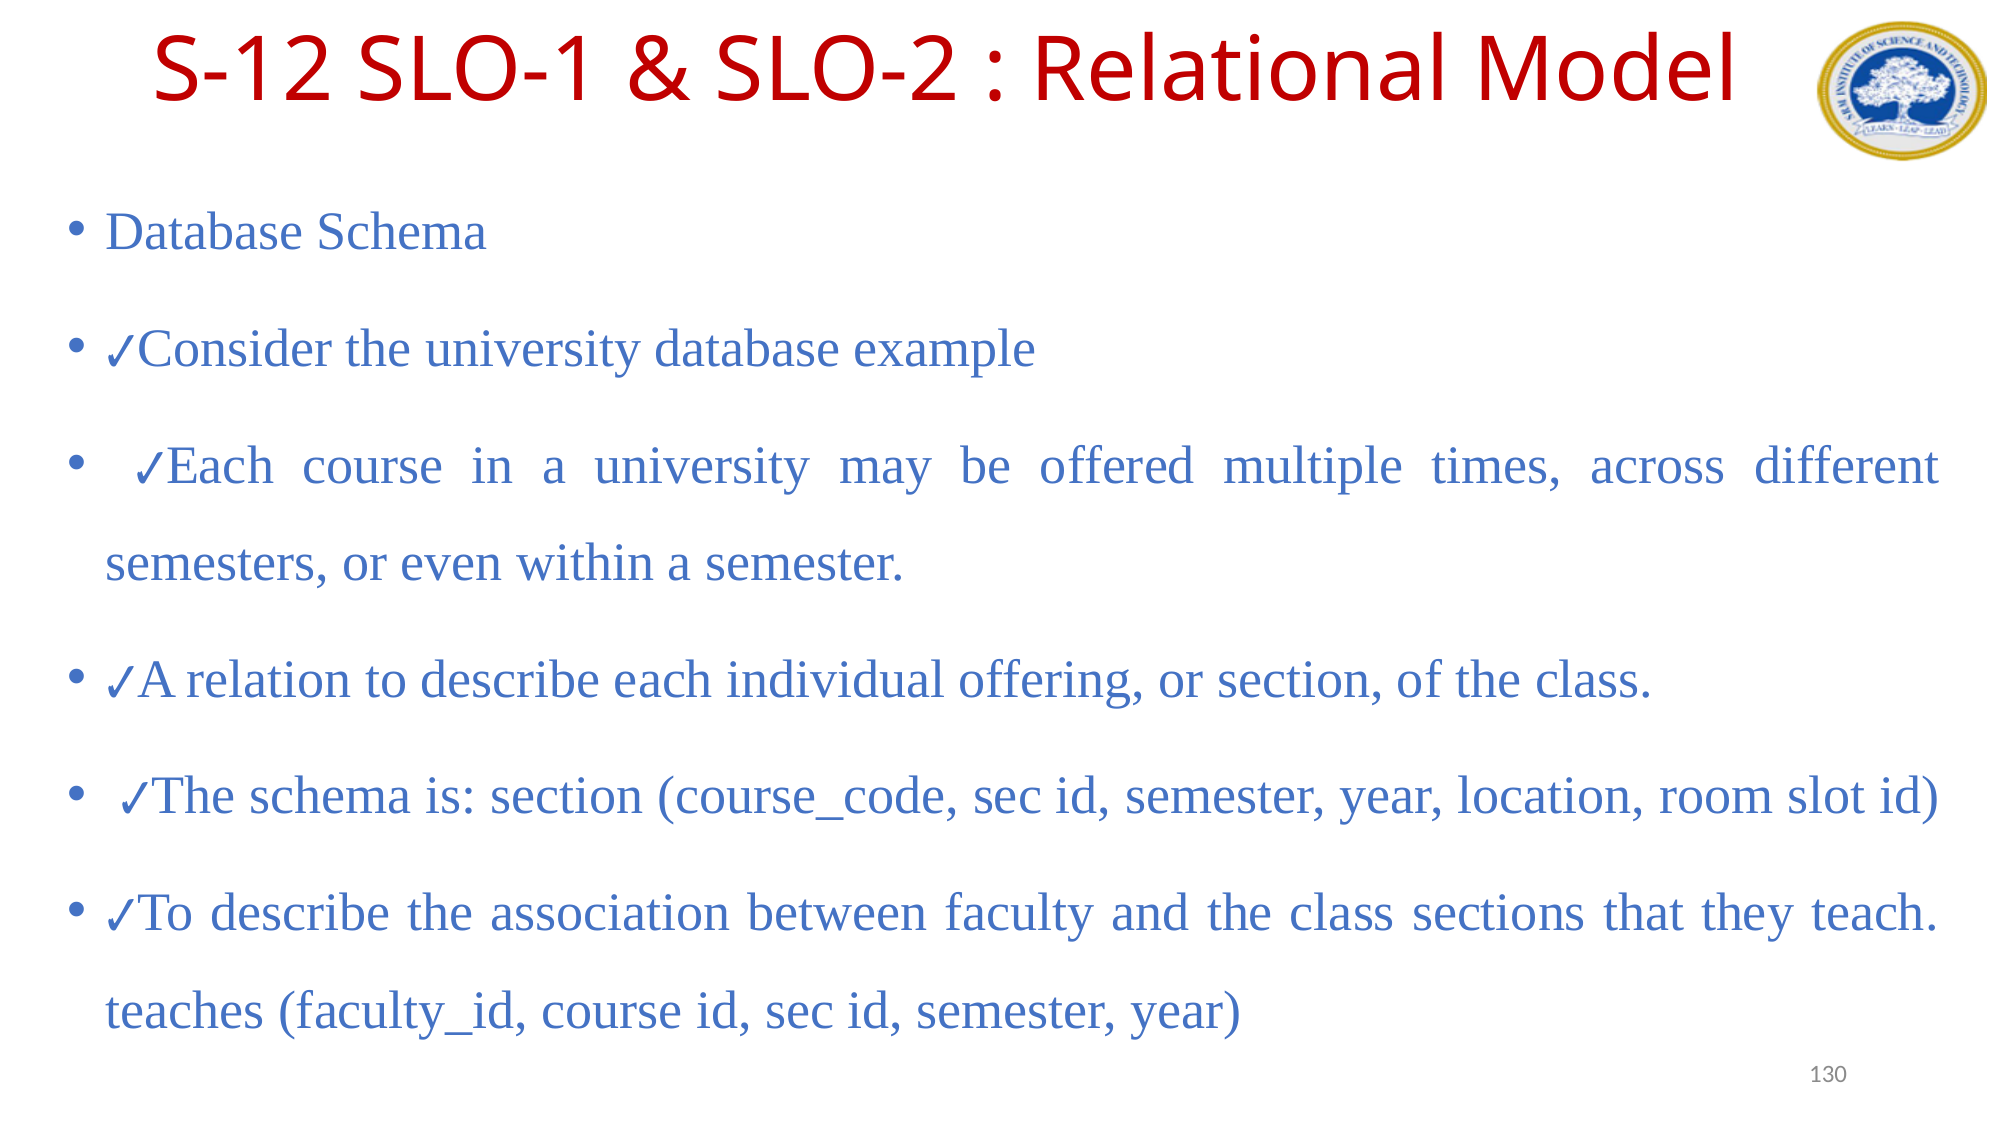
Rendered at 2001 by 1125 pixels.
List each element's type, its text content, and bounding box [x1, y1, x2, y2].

slide_number 130 [1412, 1042, 1863, 1103]
picture [1797, 1, 1987, 171]
title S-12 SLO-1 & SLO-2 : Relational Model [137, 15, 1797, 128]
list Database Schema ✔Consider the university database example ✔Each course in a university may be offered multiple times, across different semesters, or even within a semester. ✔A relation to describe each individual offering, or section, of the class. ✔The schema is: section (course_code, sec id, semester, year, location, room slot id) ✔To describe the association between faculty and the class sections that they teach. teaches (faculty_id, course id, sec id, semester, year) [52, 155, 1956, 1064]
